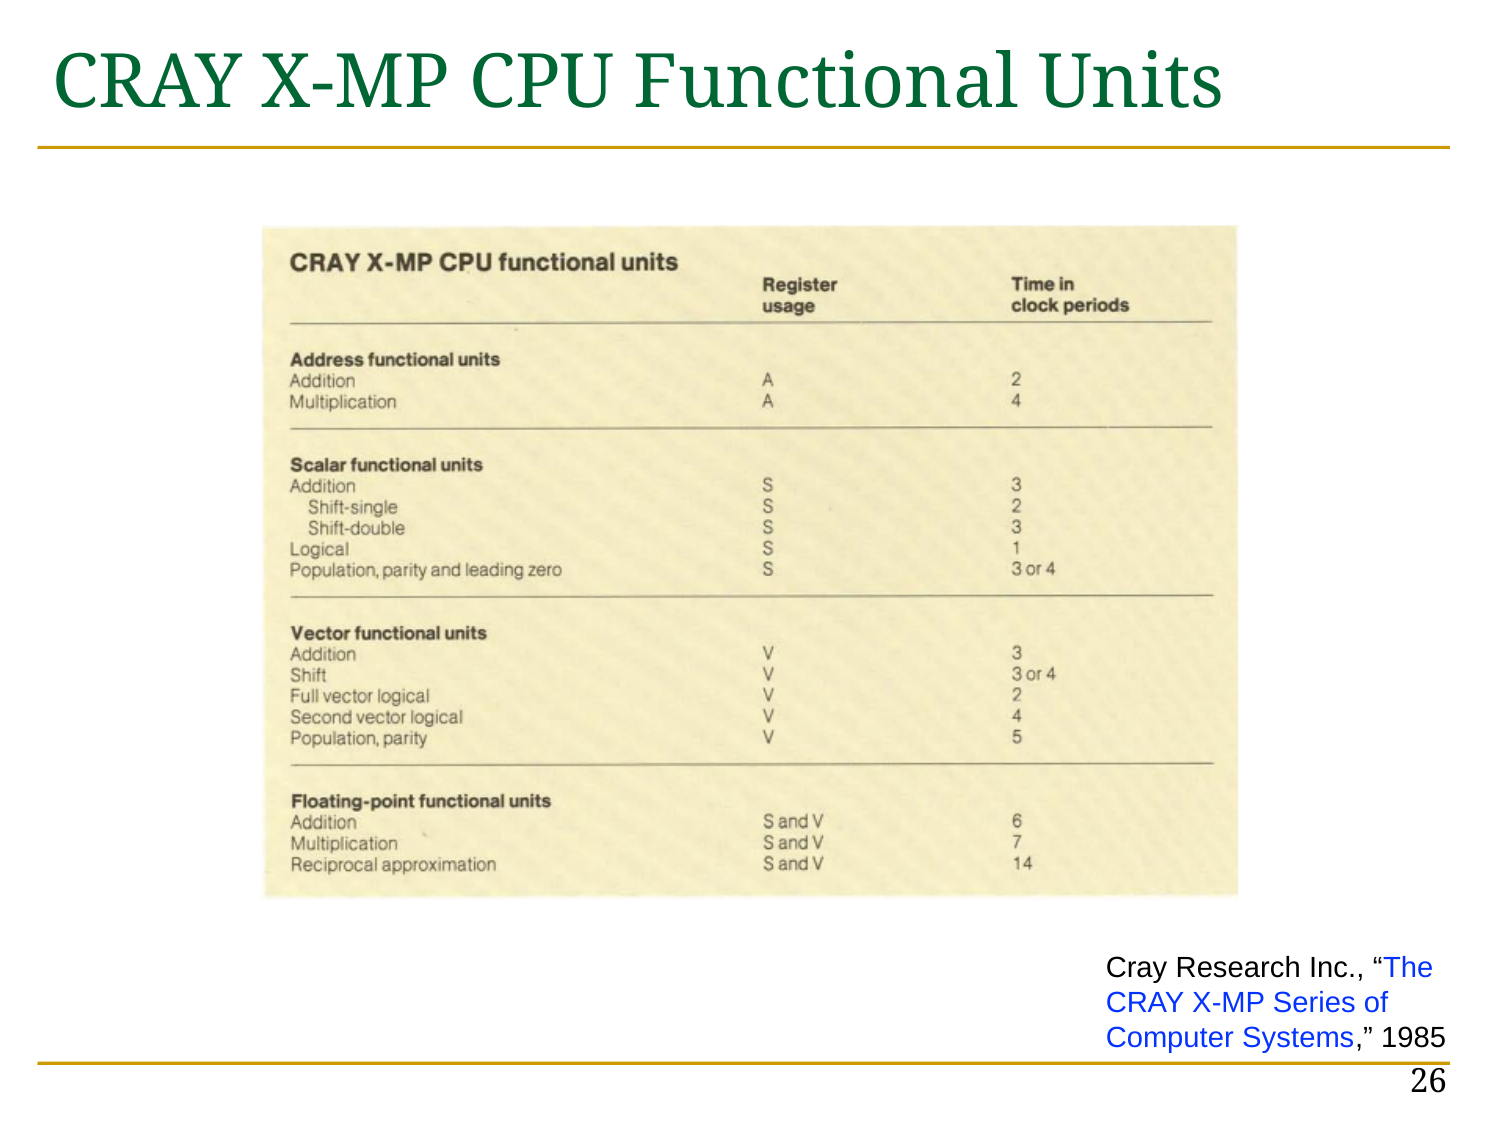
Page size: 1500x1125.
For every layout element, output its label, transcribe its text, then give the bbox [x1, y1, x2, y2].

slide_number 26 [1111, 1061, 1462, 1112]
text_box Cray Research Inc., “The CRAY X-MP Series of Computer Systems,” 1985 [1091, 941, 1467, 1061]
title CRAY X-MP CPU Functional Units [37, 24, 1450, 200]
picture [261, 224, 1239, 901]
